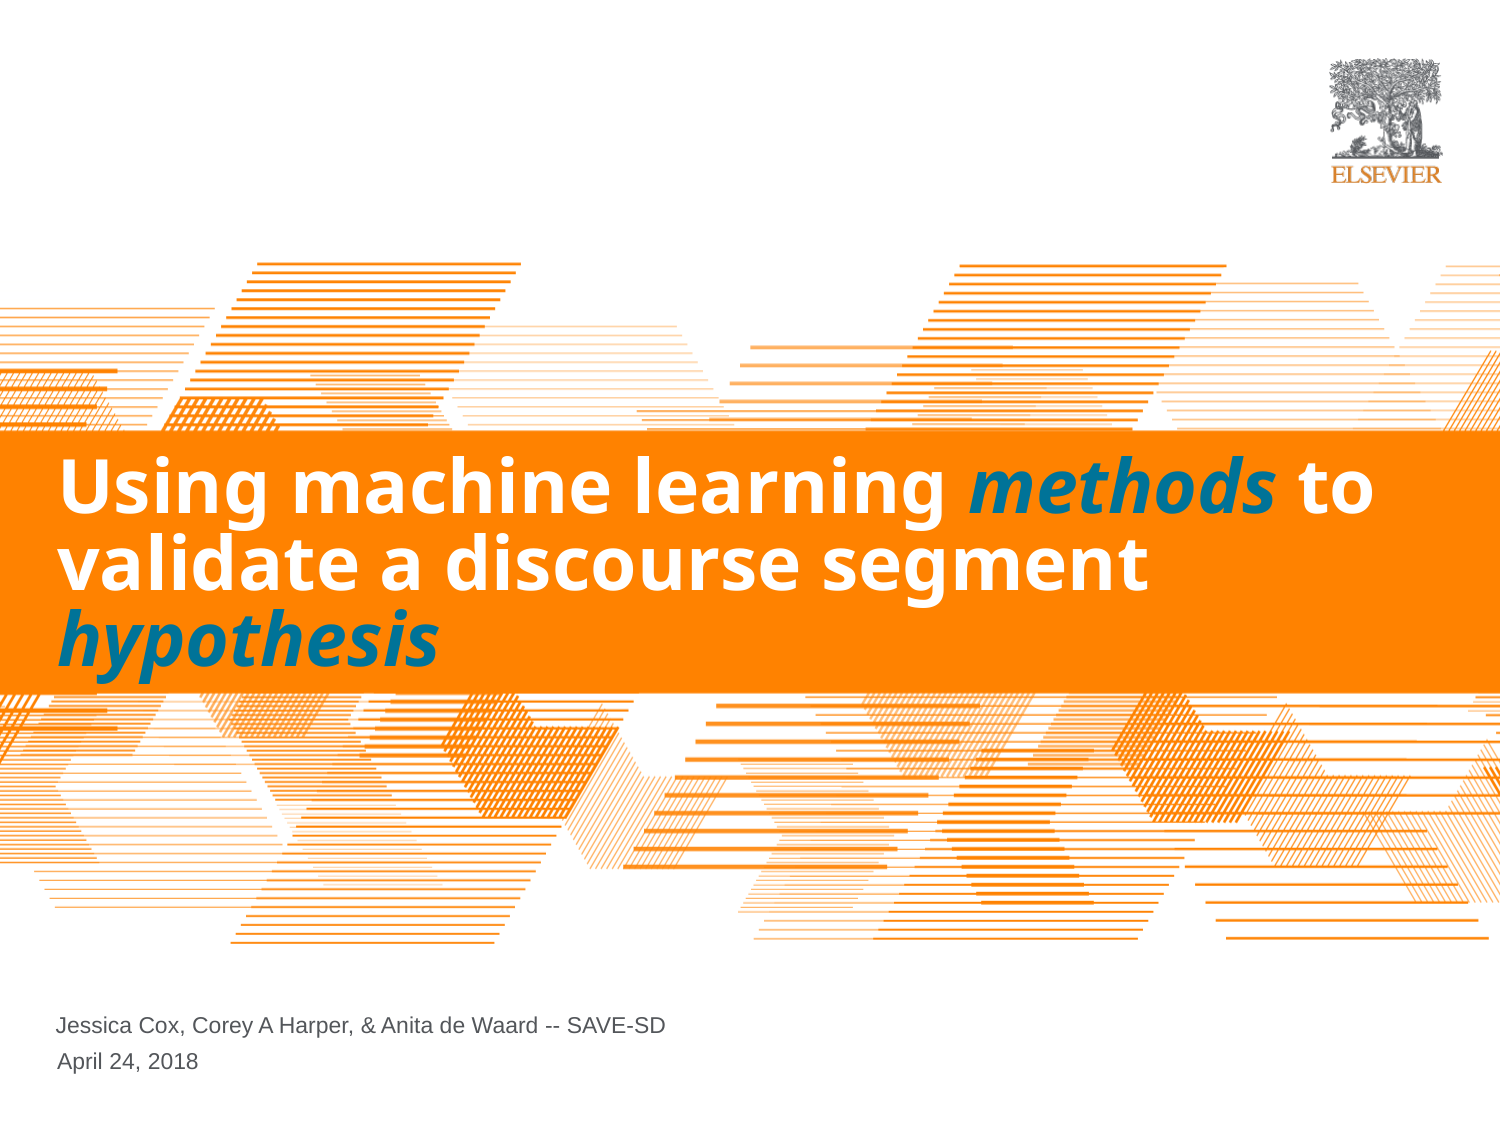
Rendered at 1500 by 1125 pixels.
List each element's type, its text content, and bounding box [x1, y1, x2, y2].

title Using machine learning methods to validate a discourse segment hypothesis [42, 473, 1415, 661]
list Jessica Cox, Corey A Harper, & Anita de Waard -- SAVE-SD [40, 1002, 683, 1053]
list April 24, 2018 [42, 1039, 684, 1083]
picture [0, 0, 1500, 1125]
